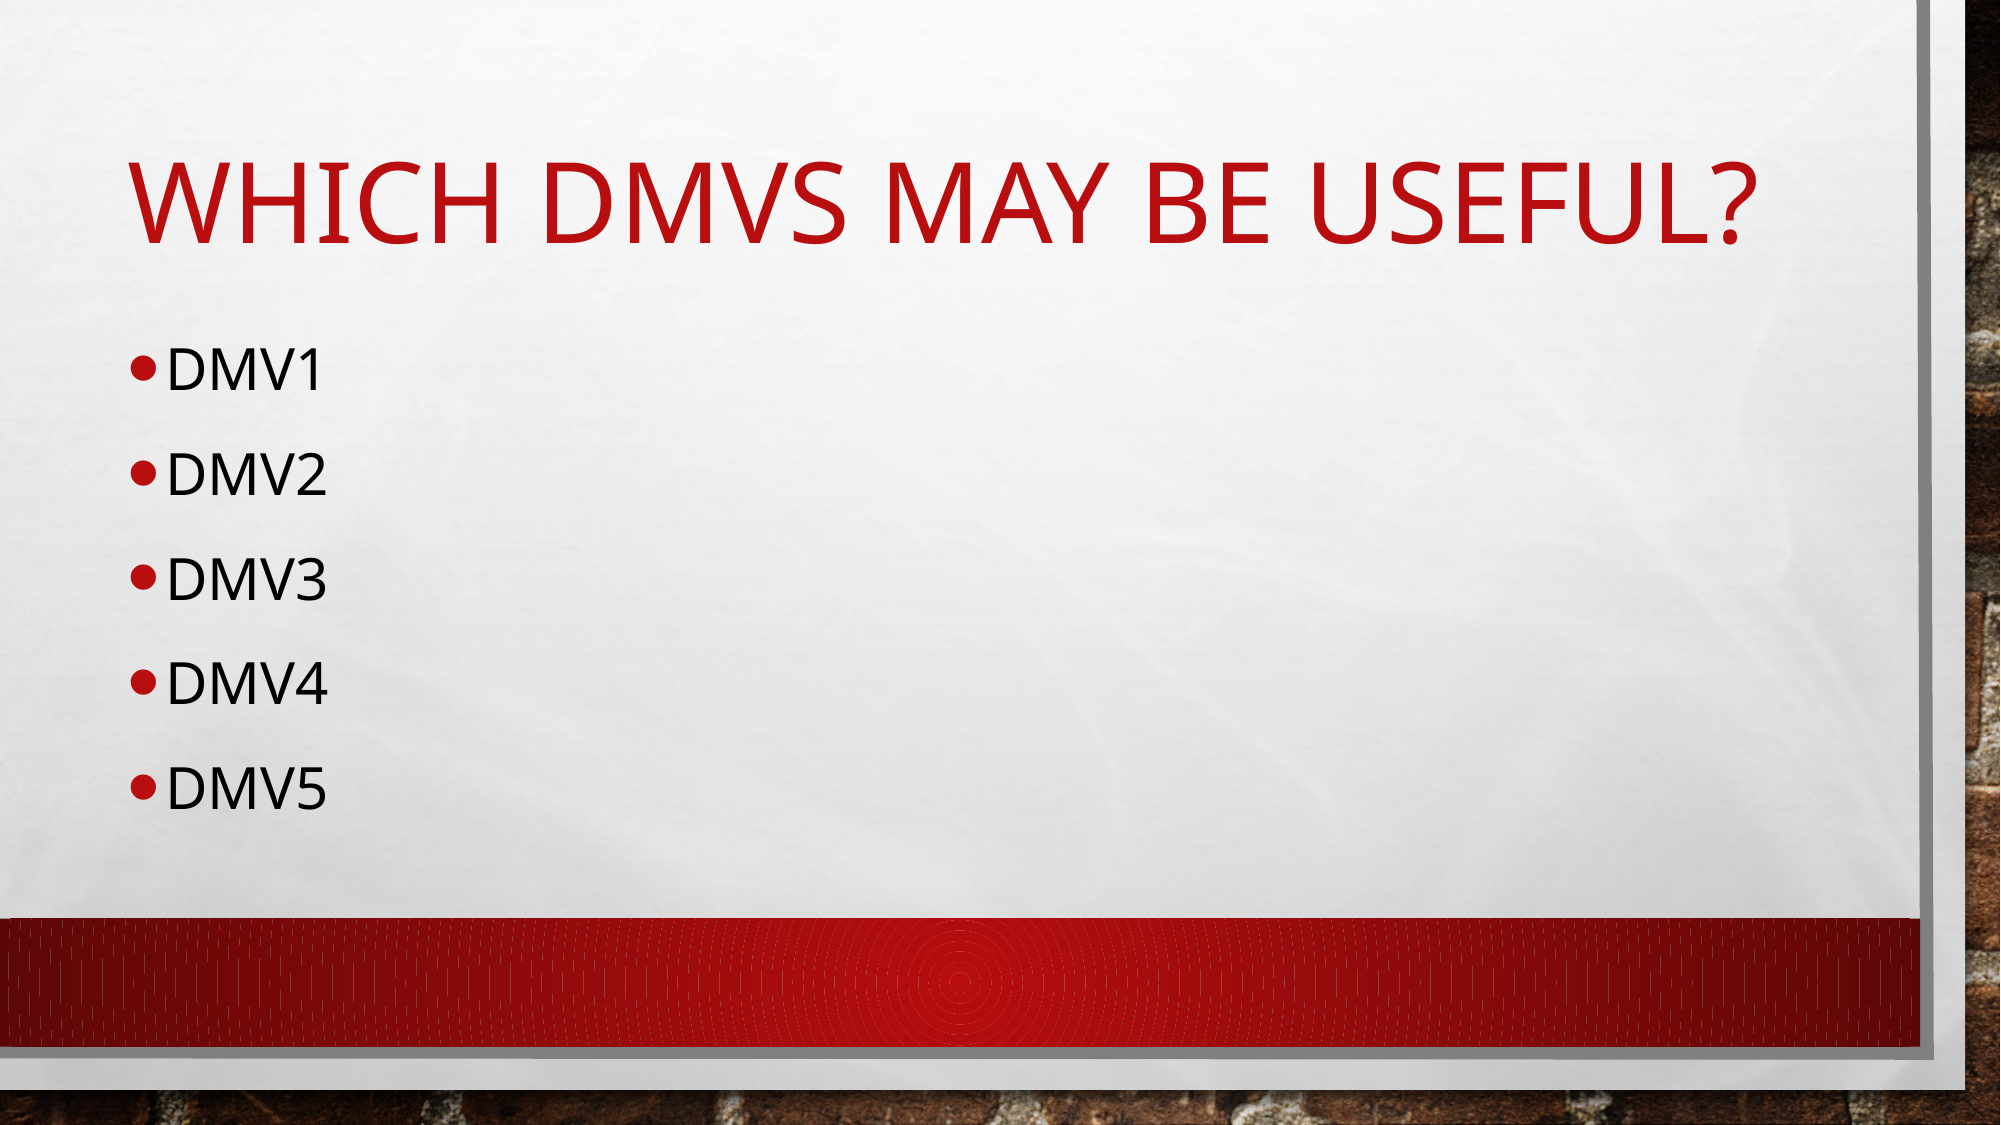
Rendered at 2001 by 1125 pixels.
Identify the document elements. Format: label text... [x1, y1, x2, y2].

picture [0, 0, 2000, 1125]
list DMV1 DMV2 DMV3 DMV4 DMV5 [112, 338, 1818, 882]
title Which dmvs may be useful? [112, 112, 1818, 302]
